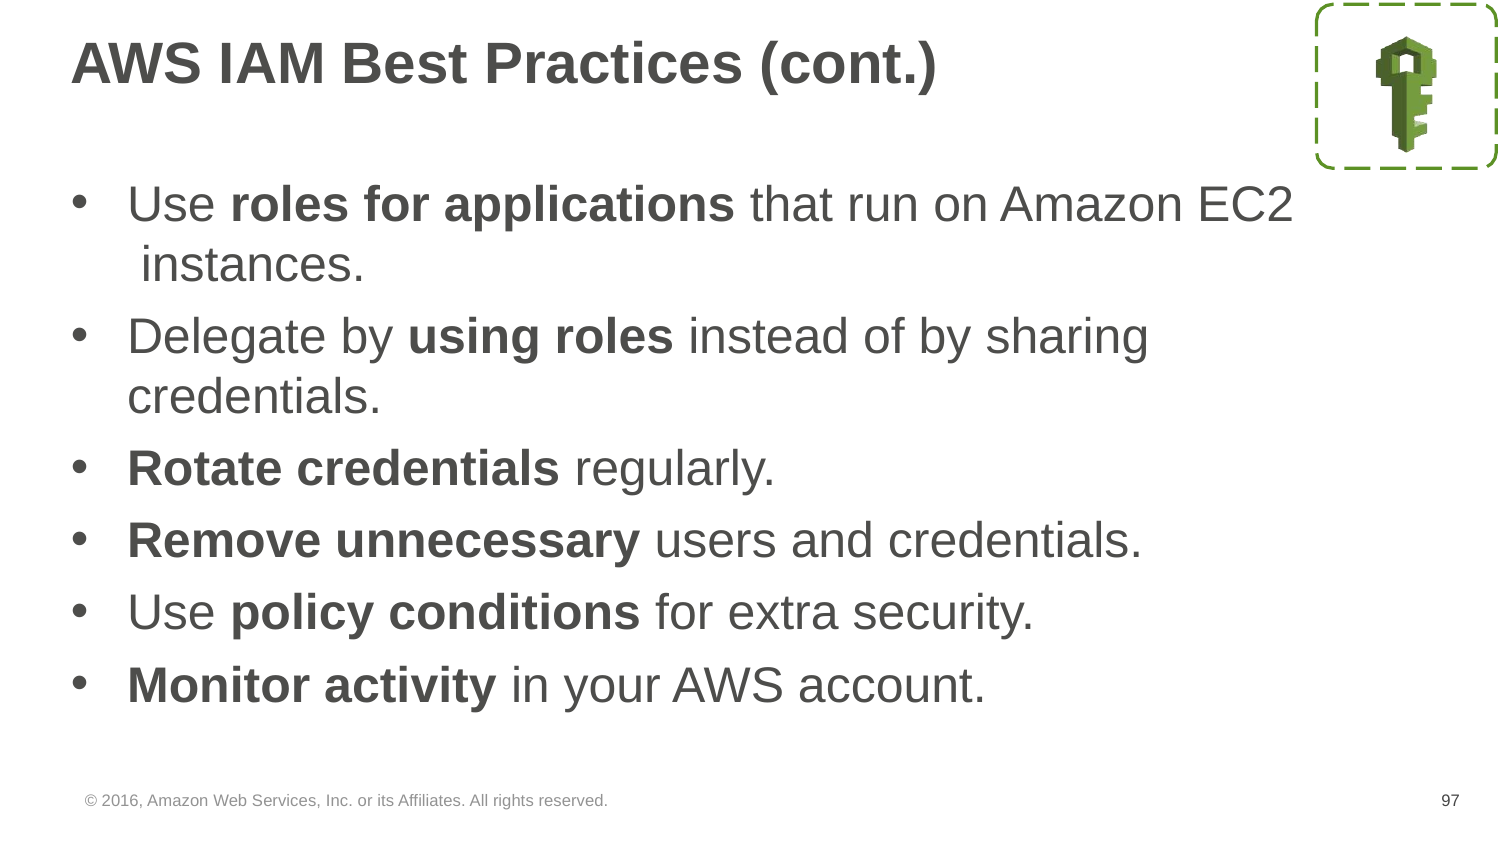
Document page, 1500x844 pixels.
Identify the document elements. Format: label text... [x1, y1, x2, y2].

text_box Use roles for applications that run on Amazon EC2 instances. Delegate by using roles instead of by sharing credentials. Rotate credentials regularly. Remove unnecessary users and credentials. Use policy conditions for extra security. Monitor activity in your AWS account. [68, 169, 1296, 712]
title AWS IAM Best Practices (cont.) [68, 22, 941, 166]
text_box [1316, 4, 1497, 169]
slide_number ‹#› [1426, 789, 1467, 844]
footer © 2016, Amazon Web Services, Inc. or its Affiliates. All rights reserved. [82, 789, 613, 844]
